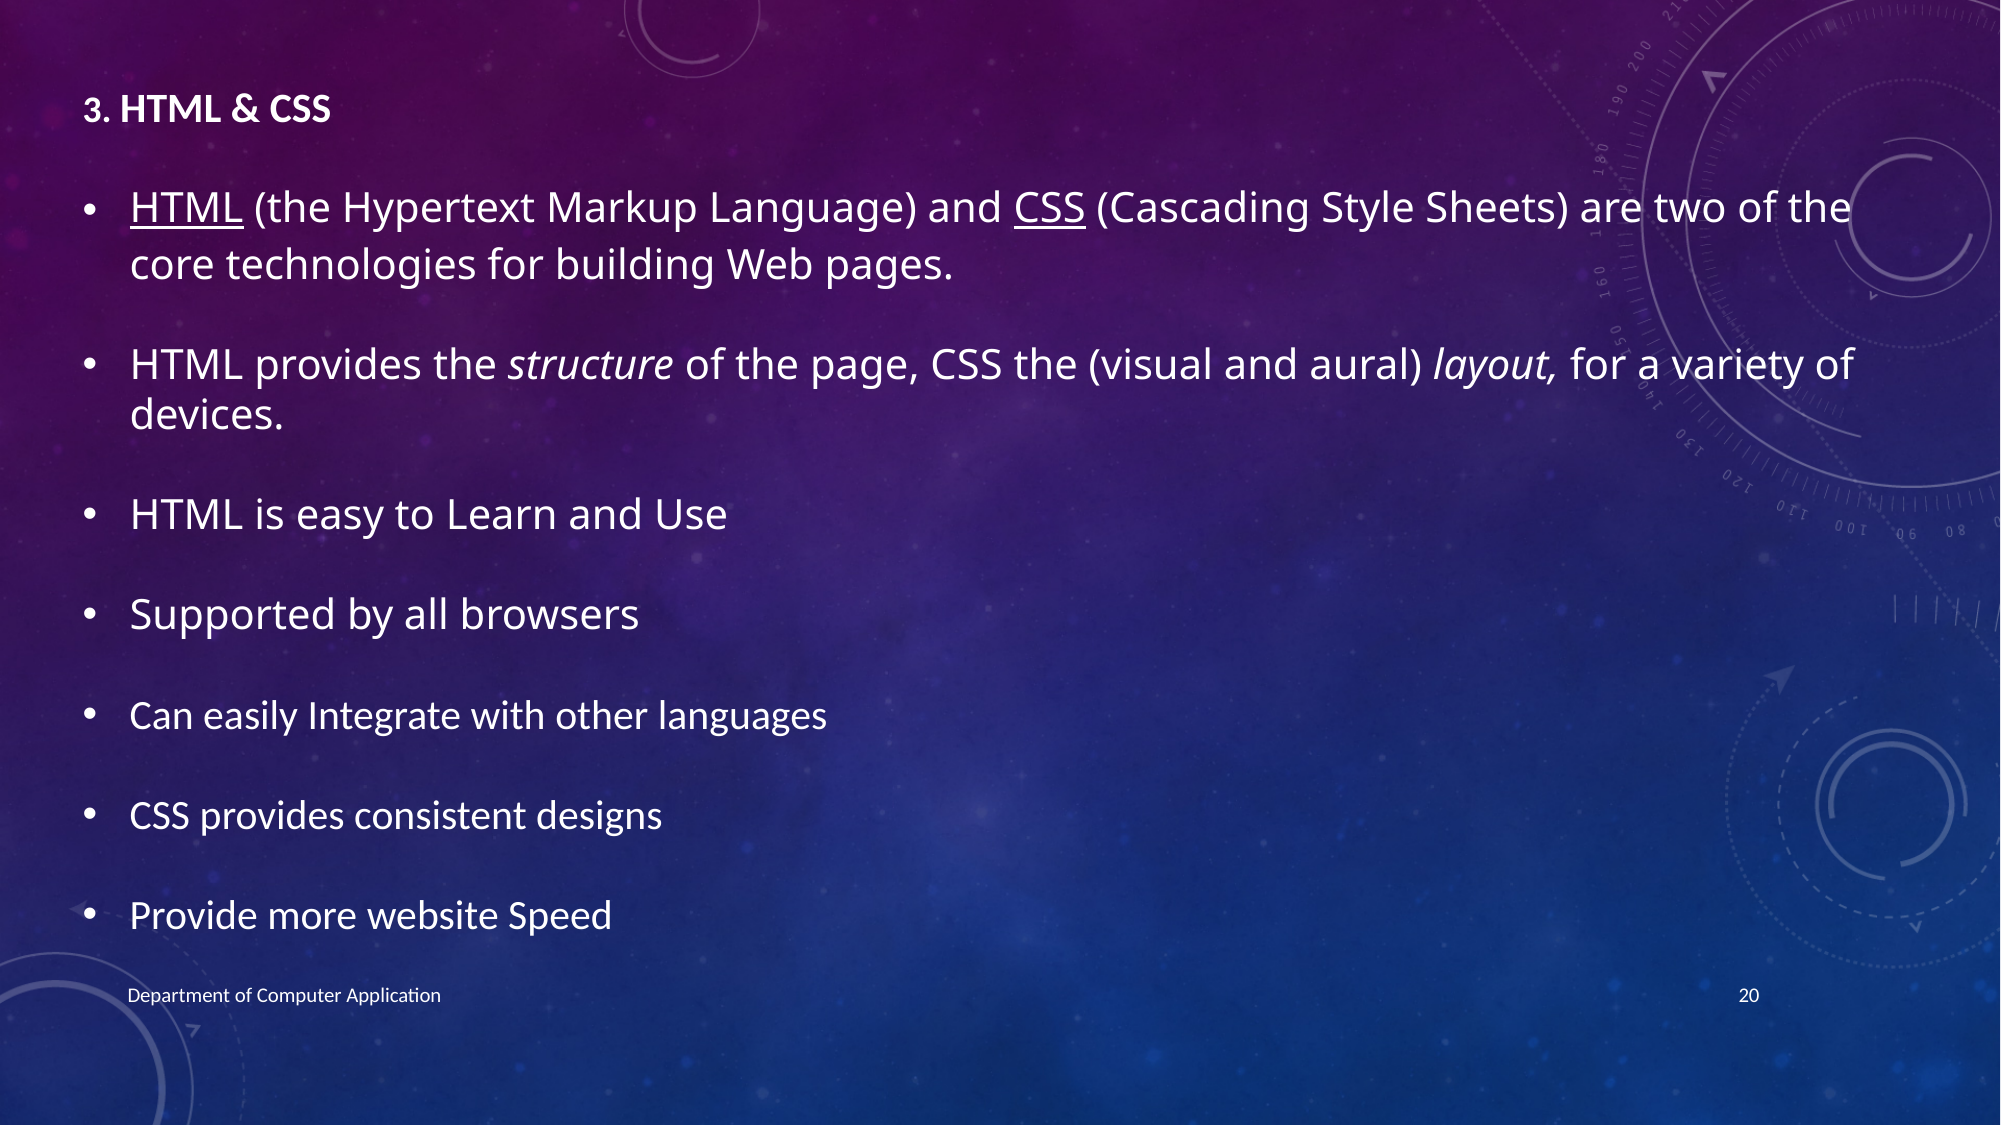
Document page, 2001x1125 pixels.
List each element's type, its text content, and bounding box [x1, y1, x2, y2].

text_box 3. HTML & CSS HTML (the Hypertext Markup Language) and CSS (Cascading Style Sheets) are two of the core technologies for building Web pages. HTML provides the structure of the page, CSS the (visual and aural) layout, for a variety of devices. HTML is easy to Learn and Use Supported by all browsers Can easily Integrate with other languages CSS provides consistent designs Provide more website Speed [67, 73, 1933, 1046]
picture [0, 0, 2001, 1125]
